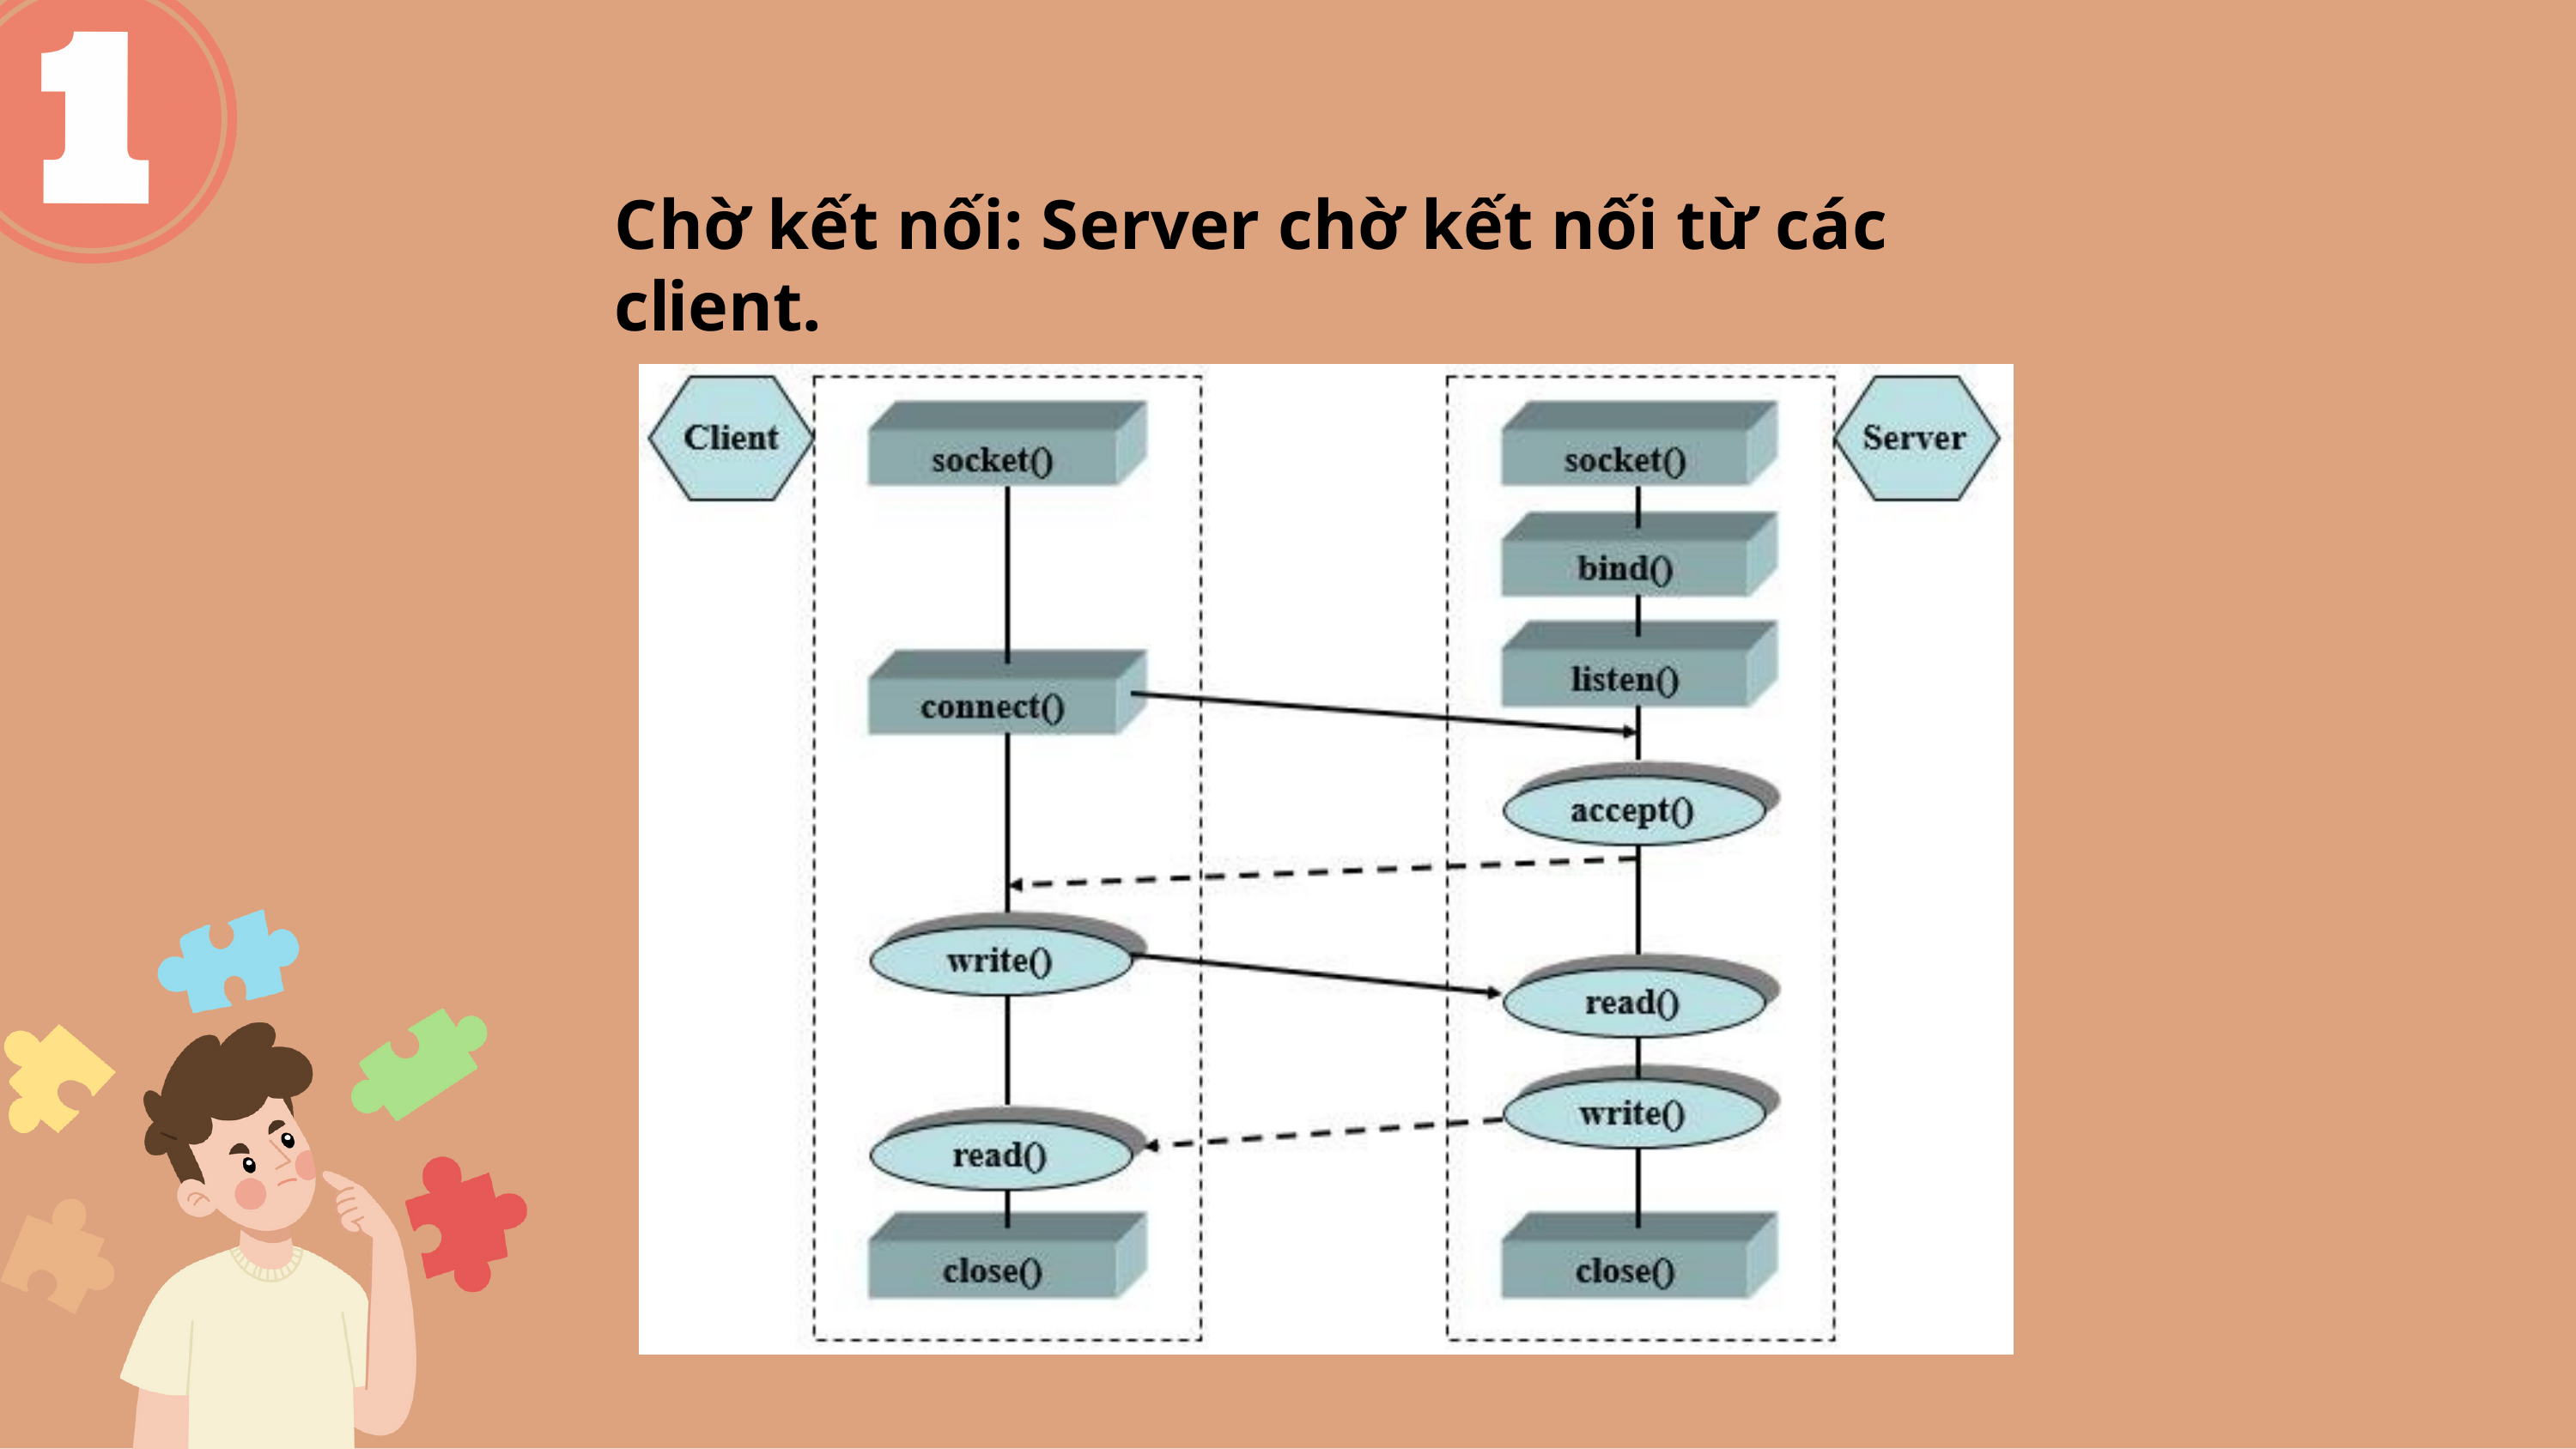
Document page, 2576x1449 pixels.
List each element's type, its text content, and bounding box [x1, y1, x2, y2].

title Chờ kết nối: Server chờ kết nối từ các client. [612, 179, 2020, 423]
picture [0, 908, 528, 1449]
picture [638, 363, 2014, 1355]
picture [0, 0, 237, 264]
